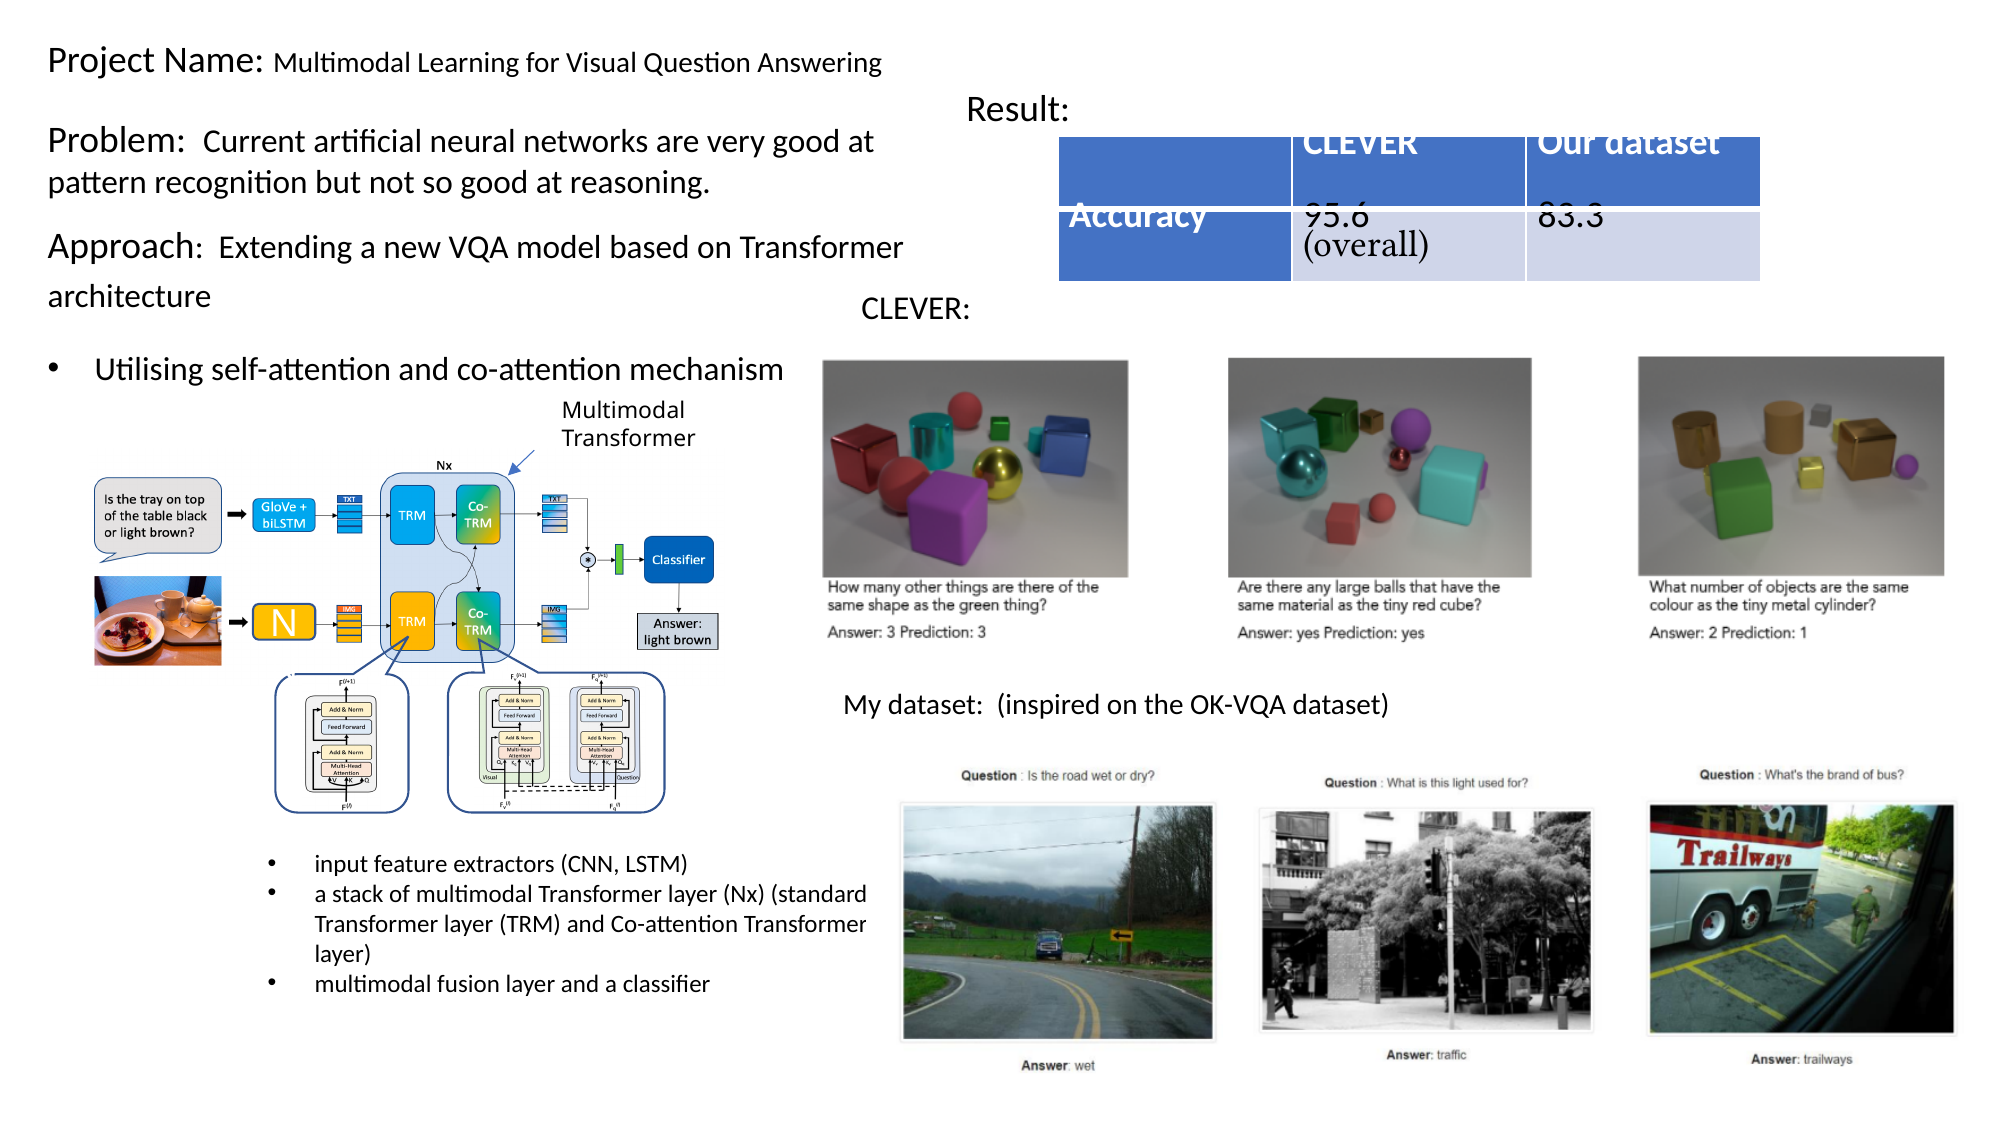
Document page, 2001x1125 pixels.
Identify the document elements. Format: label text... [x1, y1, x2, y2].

text_box My dataset: (inspired on the OK-VQA dataset) [828, 677, 1805, 728]
table_header Our dataset [1527, 137, 1760, 206]
text_box input feature extractors (CNN, LSTM) a stack of multimodal Transformer layer (Nx) (standard Transformer layer (TRM) and Co-attention Transformer layer) multimodal fusion layer and a classifier [252, 840, 866, 1050]
table_header [1059, 137, 1291, 206]
text_box Result: [951, 76, 2000, 137]
table_cell 83.3 [1527, 212, 1760, 281]
table_cell 95.6 (overall) [1293, 212, 1525, 281]
table_header CLEVER [1293, 137, 1525, 206]
picture [866, 757, 1975, 1081]
text_box CLEVER: [846, 278, 1899, 332]
picture [794, 332, 2000, 671]
table_cell Accuracy [1059, 212, 1291, 281]
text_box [89, 388, 783, 813]
text_box Project Name: Multimodal Learning for Visual Question Answering Problem: Current artificial neural networks are very good at pattern recognition but not so good at reasoning. Approach: Extending a new VQA model based on Transformer architecture Utilising self-attention and co-attention mechanism [32, 27, 946, 447]
